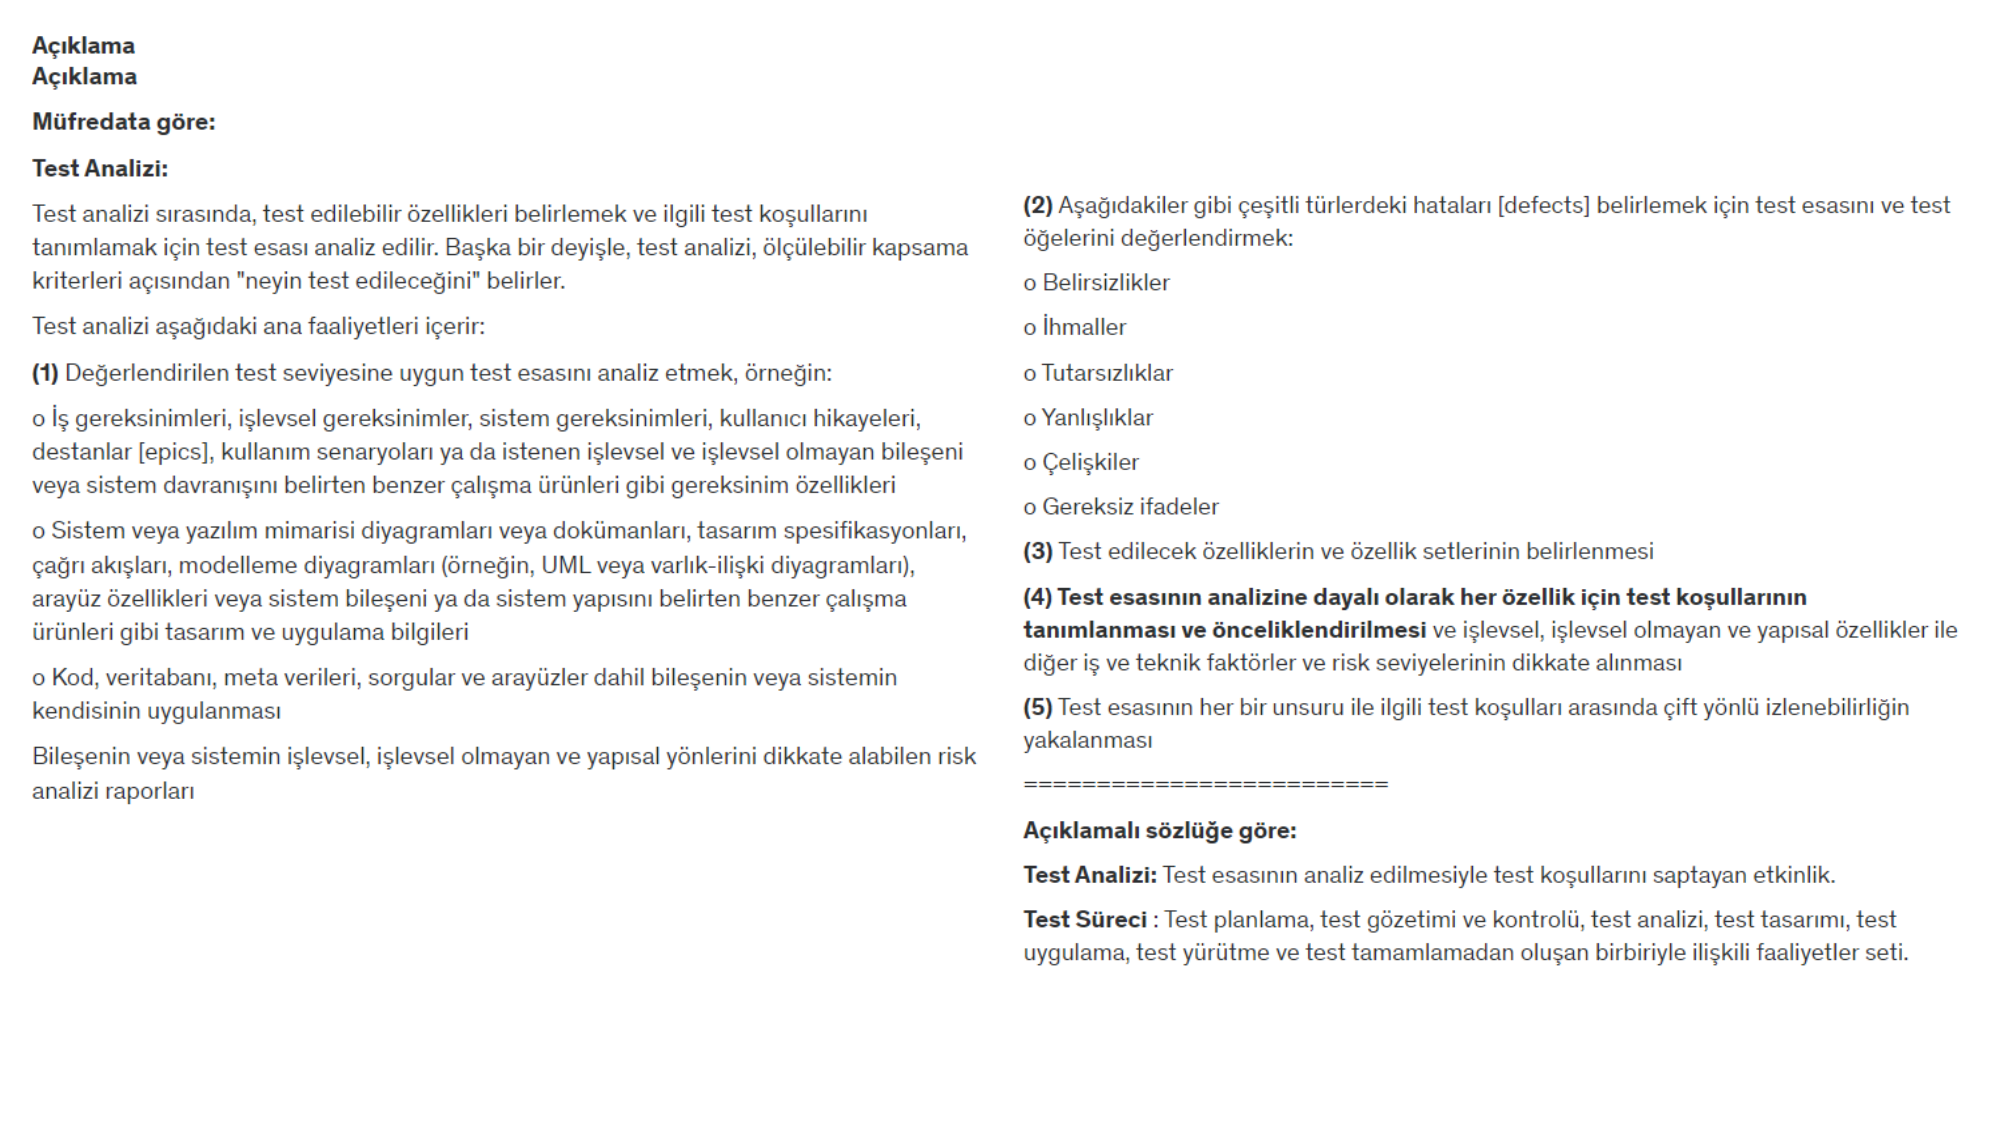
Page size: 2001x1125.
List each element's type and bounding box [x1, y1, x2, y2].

picture [1008, 183, 1961, 976]
picture [23, 23, 989, 811]
